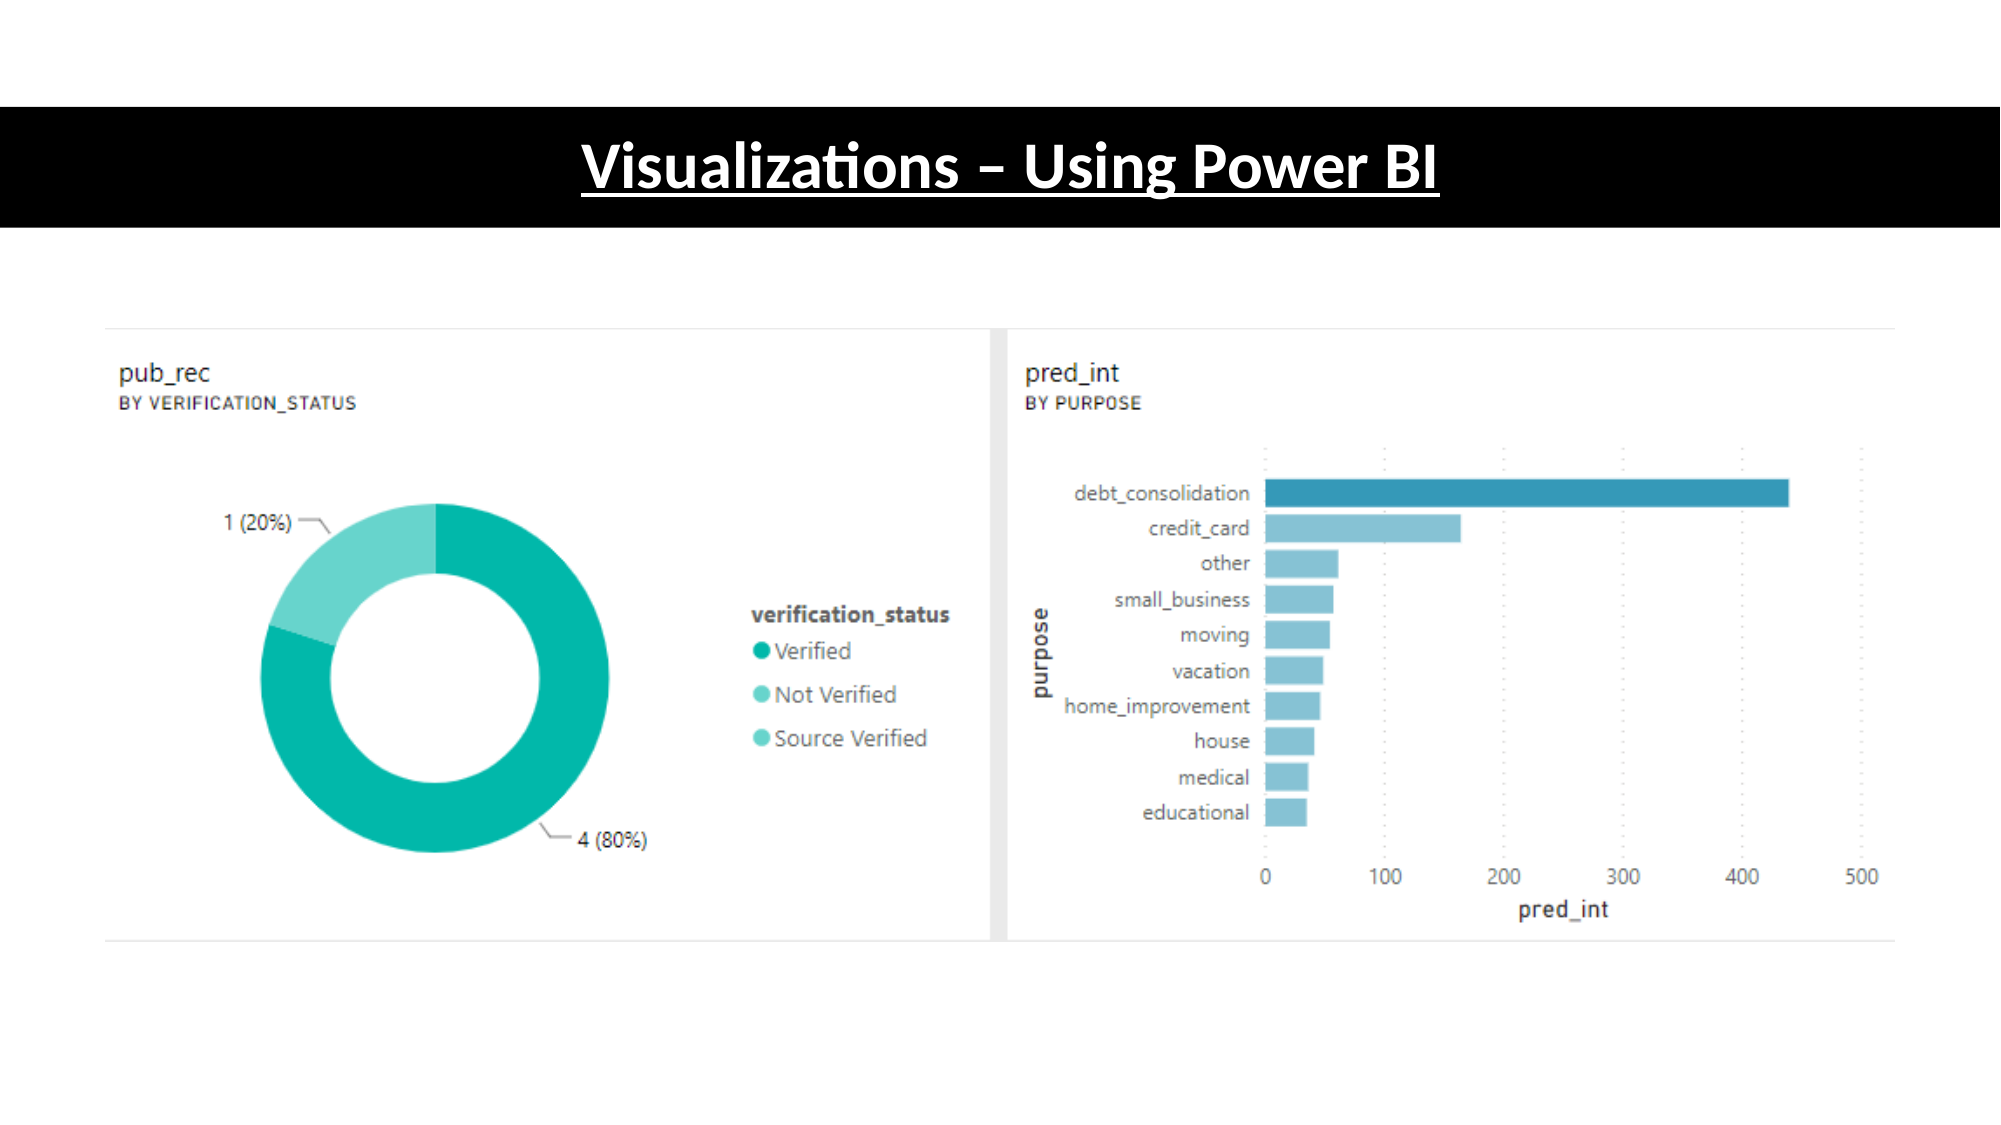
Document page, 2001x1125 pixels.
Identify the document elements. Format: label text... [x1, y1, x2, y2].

text_box Visualizations – Using Power BI [91, 105, 1931, 228]
picture [105, 328, 1895, 942]
text_box [0, 106, 2000, 229]
